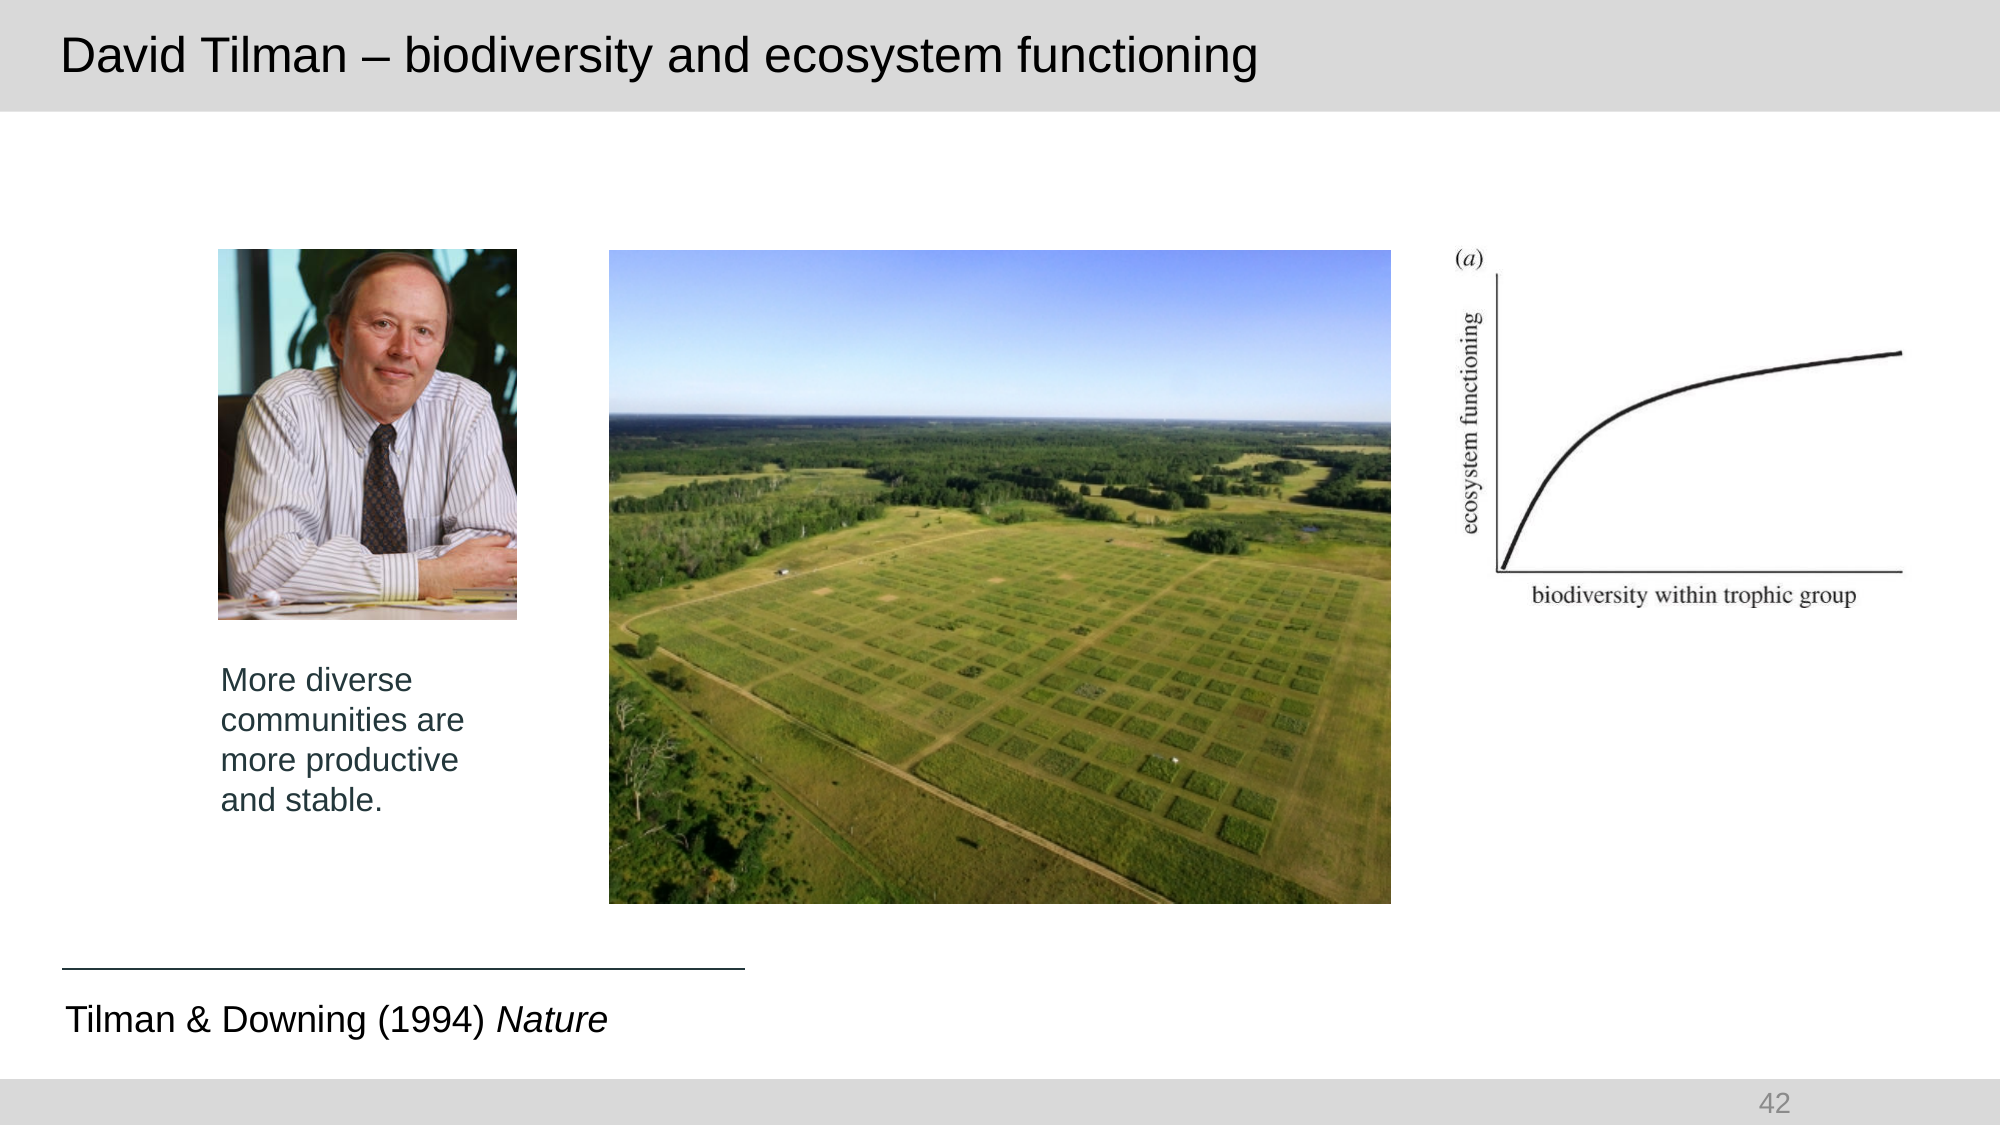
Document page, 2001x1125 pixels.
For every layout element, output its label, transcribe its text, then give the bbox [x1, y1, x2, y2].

title David Tilman – biodiversity and ecosystem functioning [0, 0, 2000, 112]
picture [609, 250, 1391, 904]
slide_number 42 [1550, 1079, 2000, 1125]
text_box More diverse communities are more productive and stable. [205, 650, 517, 825]
text_box Tilman & Downing (1994) Nature [50, 987, 1051, 1048]
footer [0, 1079, 1550, 1125]
picture [1455, 237, 1924, 608]
picture [218, 249, 517, 620]
